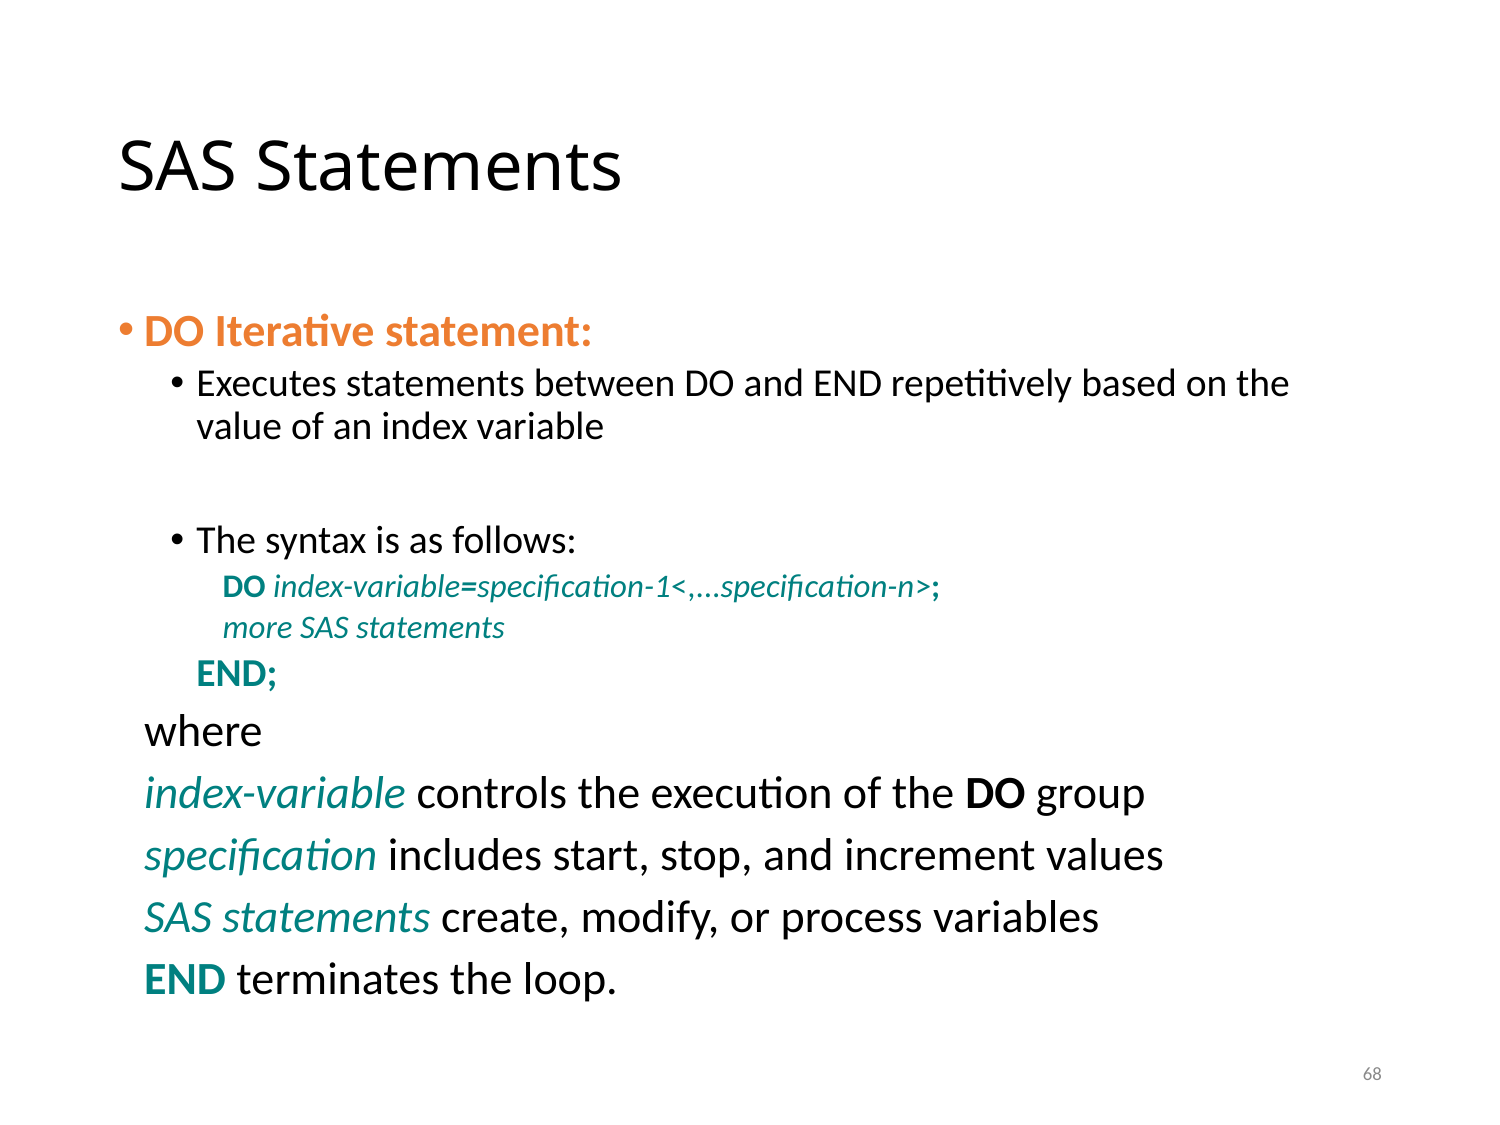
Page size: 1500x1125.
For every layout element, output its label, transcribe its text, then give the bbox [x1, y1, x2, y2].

list DO Iterative statement: Executes statements between DO and END repetitively based on the value of an index variable The syntax is as follows: DO index-variable=specification-1<,...specification-n>; more SAS statements END; where index-variable controls the execution of the DO group specification includes start, stop, and increment values SAS statements create, modify, or process variables END terminates the loop. [103, 299, 1397, 1014]
slide_number 68 [1059, 1042, 1397, 1103]
title SAS Statements [103, 59, 1397, 278]
